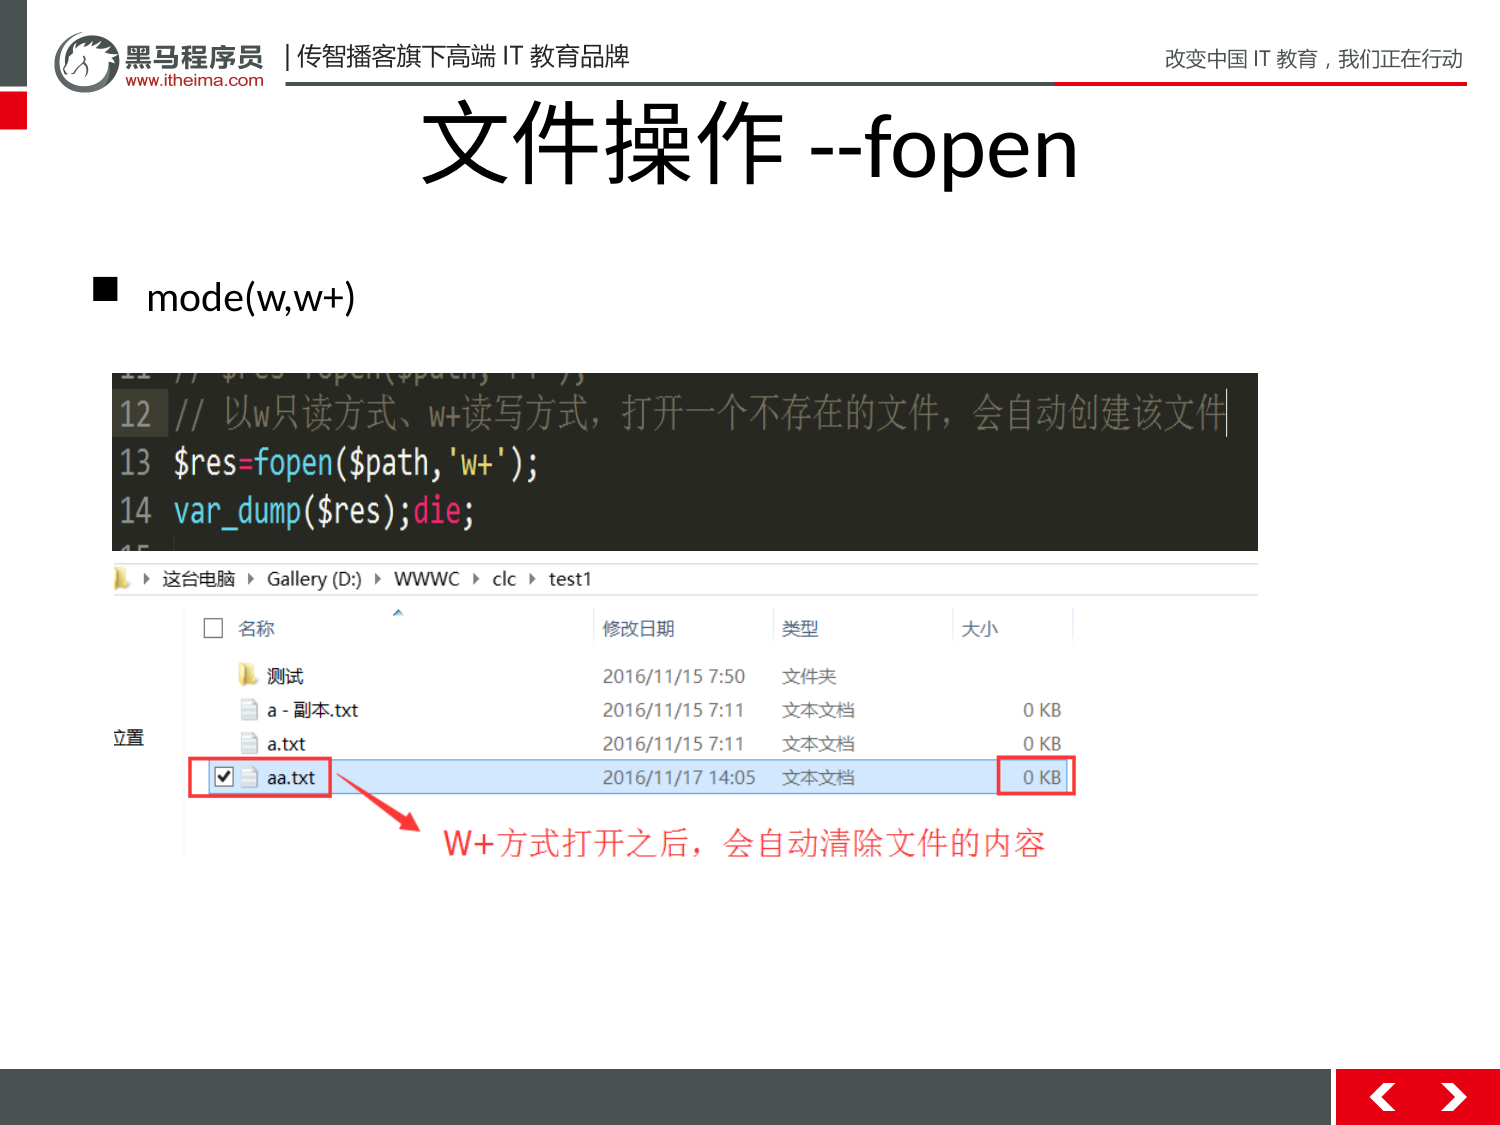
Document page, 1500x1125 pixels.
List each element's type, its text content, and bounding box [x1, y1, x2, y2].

title 文件操作--fopen [75, 78, 1425, 262]
picture [0, 0, 1500, 1125]
list mode(w,w+) [75, 262, 1425, 1005]
